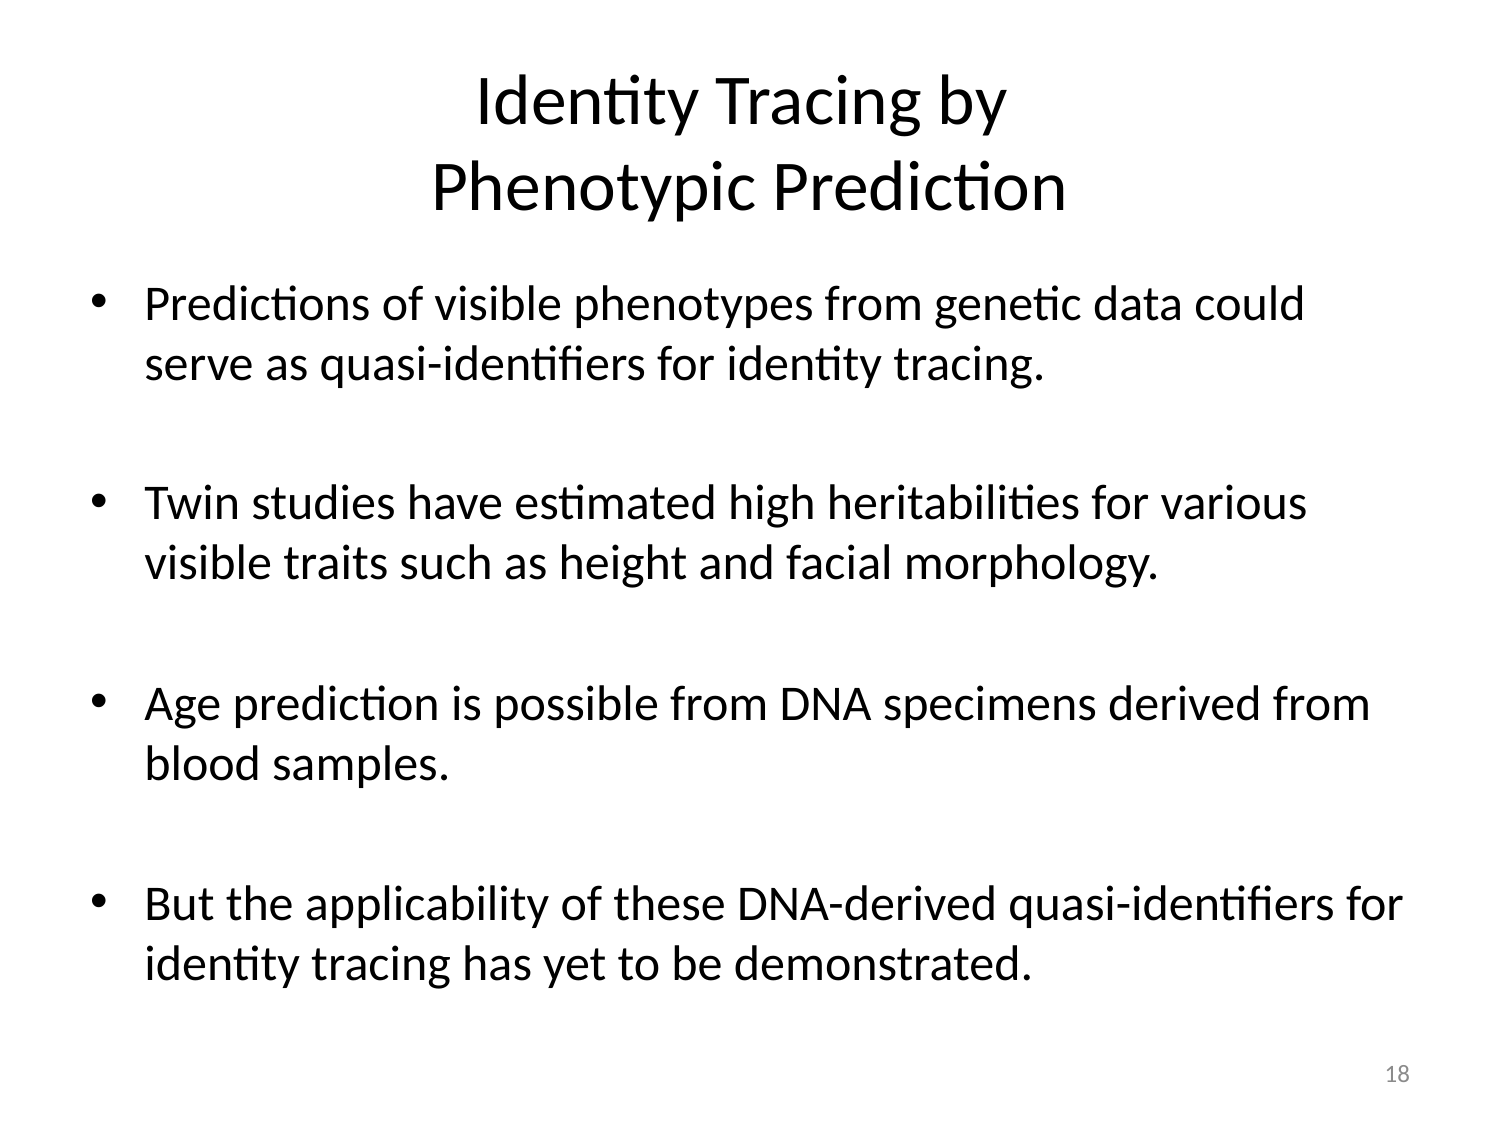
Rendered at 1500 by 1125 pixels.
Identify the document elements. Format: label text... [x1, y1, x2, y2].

slide_number 18 [1074, 1042, 1425, 1103]
list Predictions of visible phenotypes from genetic data could serve as quasi-identifiers for identity tracing. Twin studies have estimated high heritabilities for various visible traits such as height and facial morphology. Age prediction is possible from DNA specimens derived from blood samples. But the applicability of these DNA-derived quasi-identifiers for identity tracing has yet to be demonstrated. [75, 262, 1425, 1005]
title Identity Tracing by Phenotypic Prediction [75, 45, 1425, 233]
